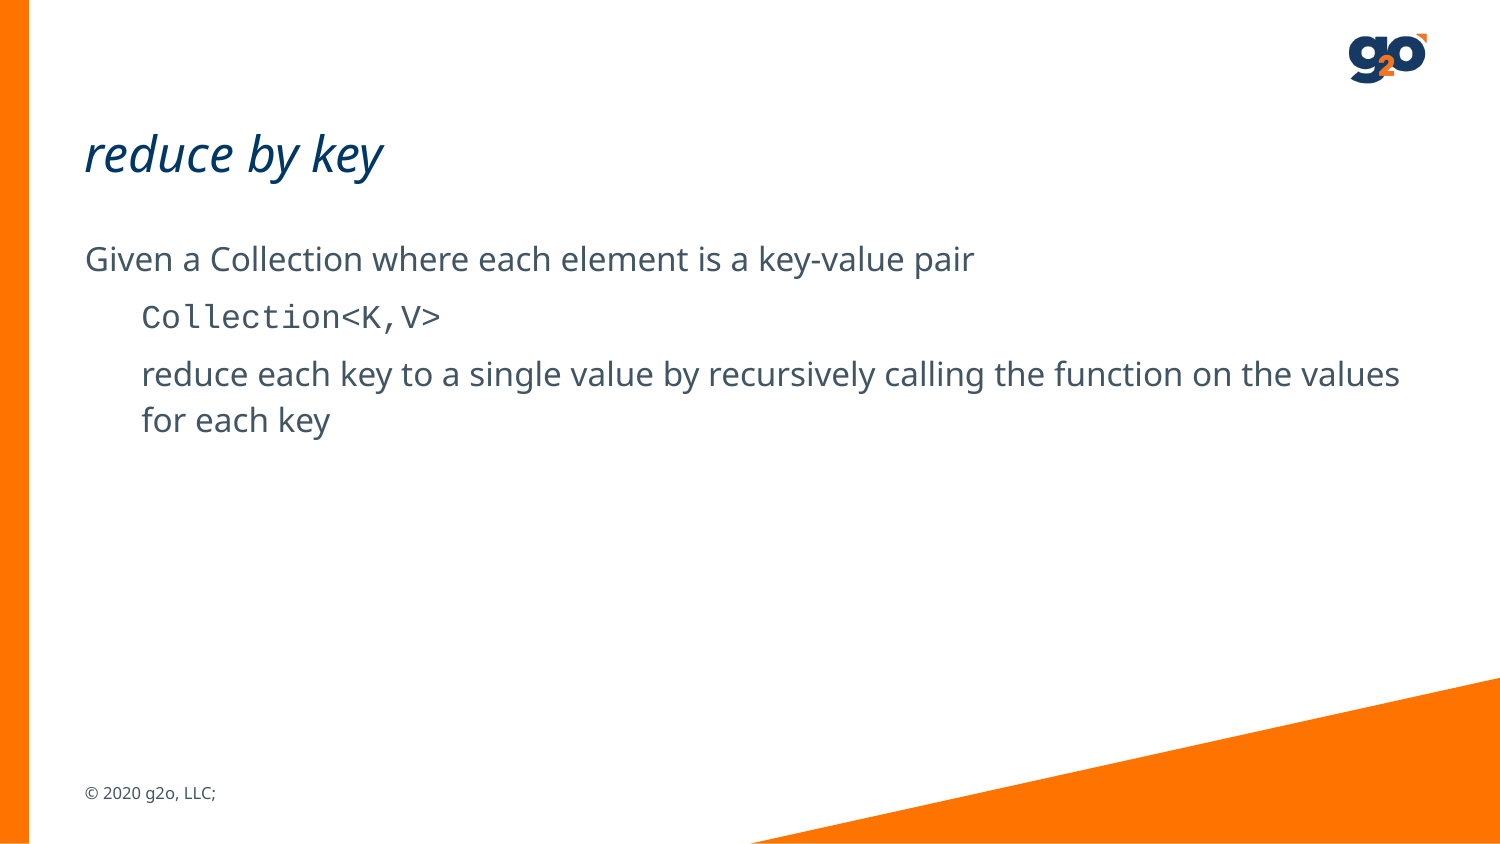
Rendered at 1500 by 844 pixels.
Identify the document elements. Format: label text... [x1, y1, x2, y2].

list Given a Collection where each element is a key-value pair Collection<K,V> reduce each key to a single value by recursively calling the function on the values for each key [69, 224, 1443, 760]
title reduce by key [69, 88, 1442, 208]
footer © 2020 g2o, LLC; [69, 771, 469, 817]
